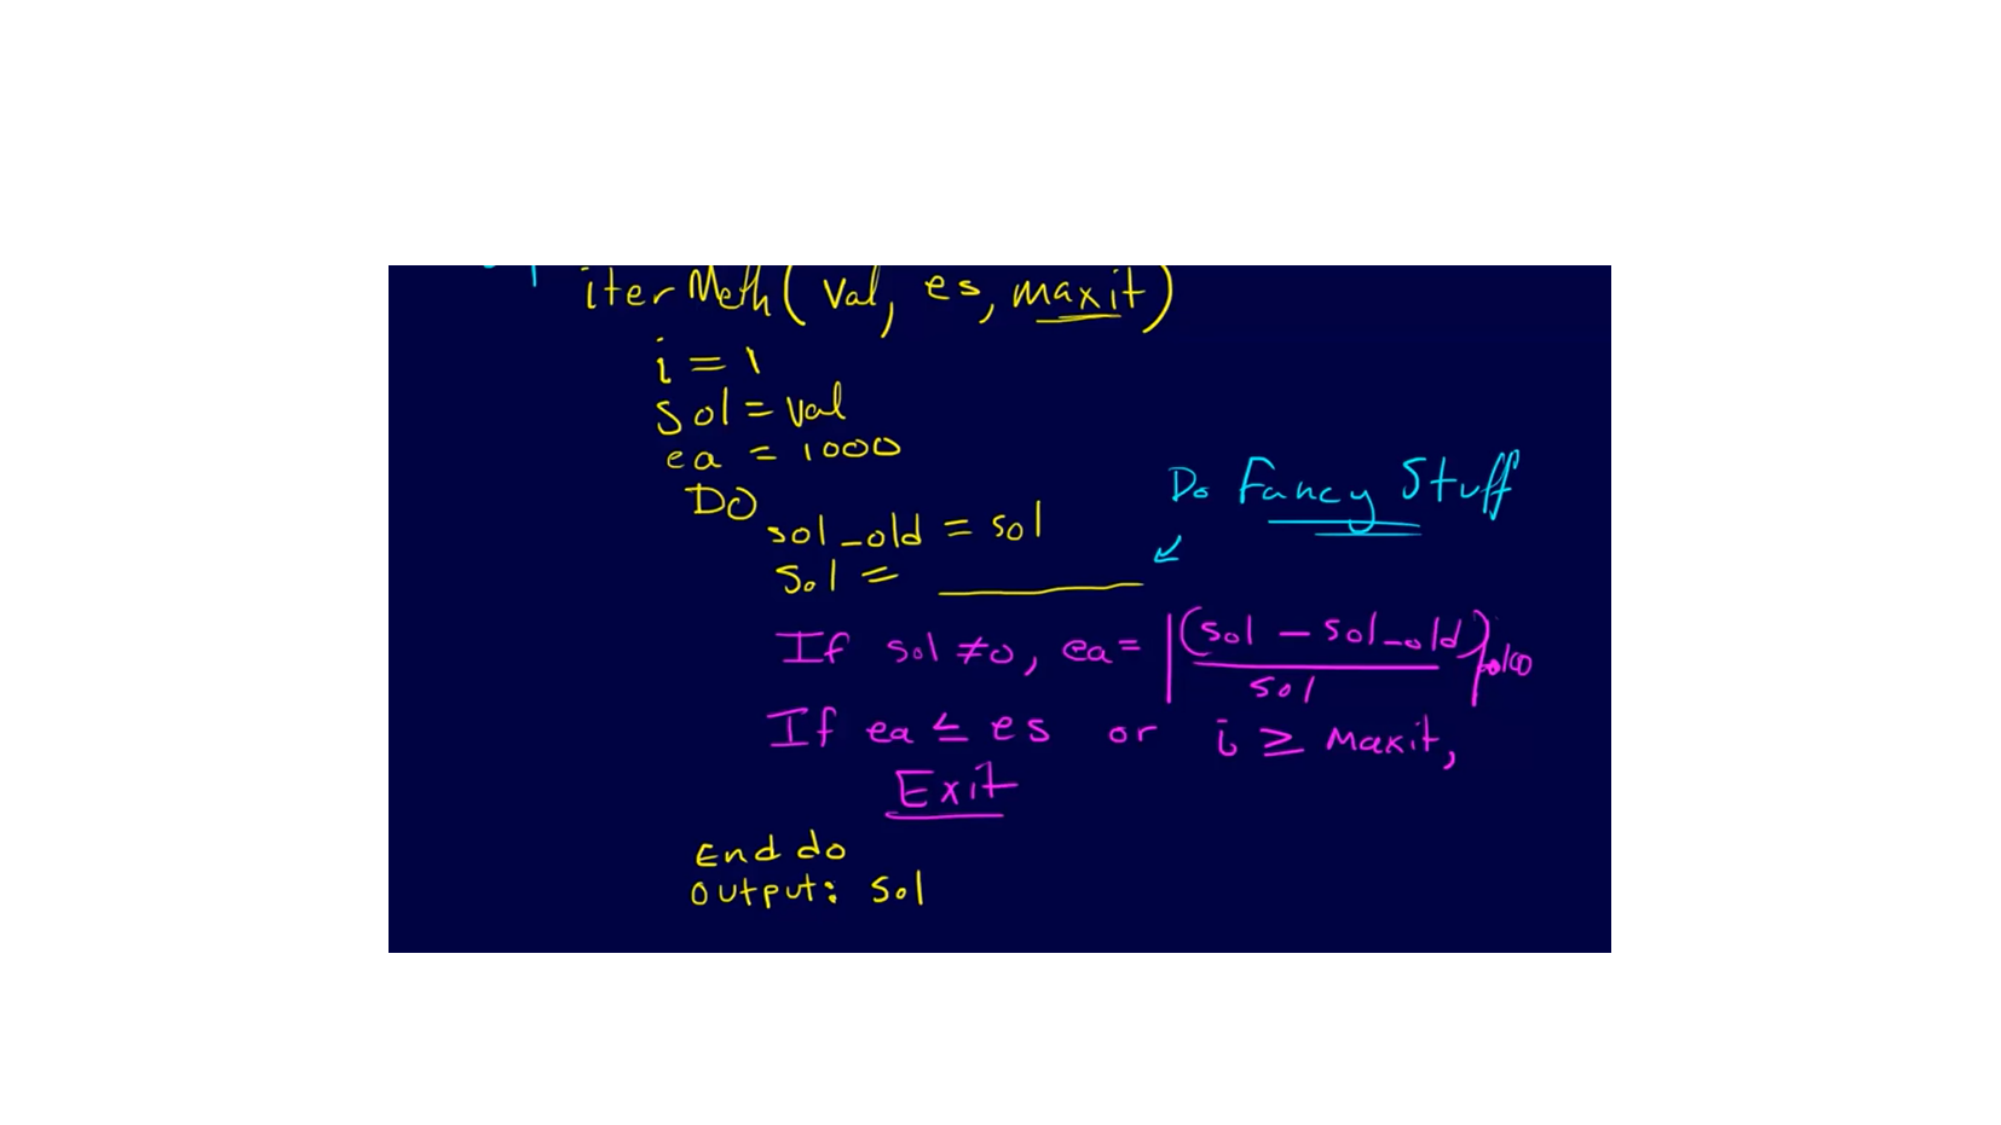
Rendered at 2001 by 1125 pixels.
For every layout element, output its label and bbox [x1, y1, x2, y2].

picture [385, 263, 1615, 959]
